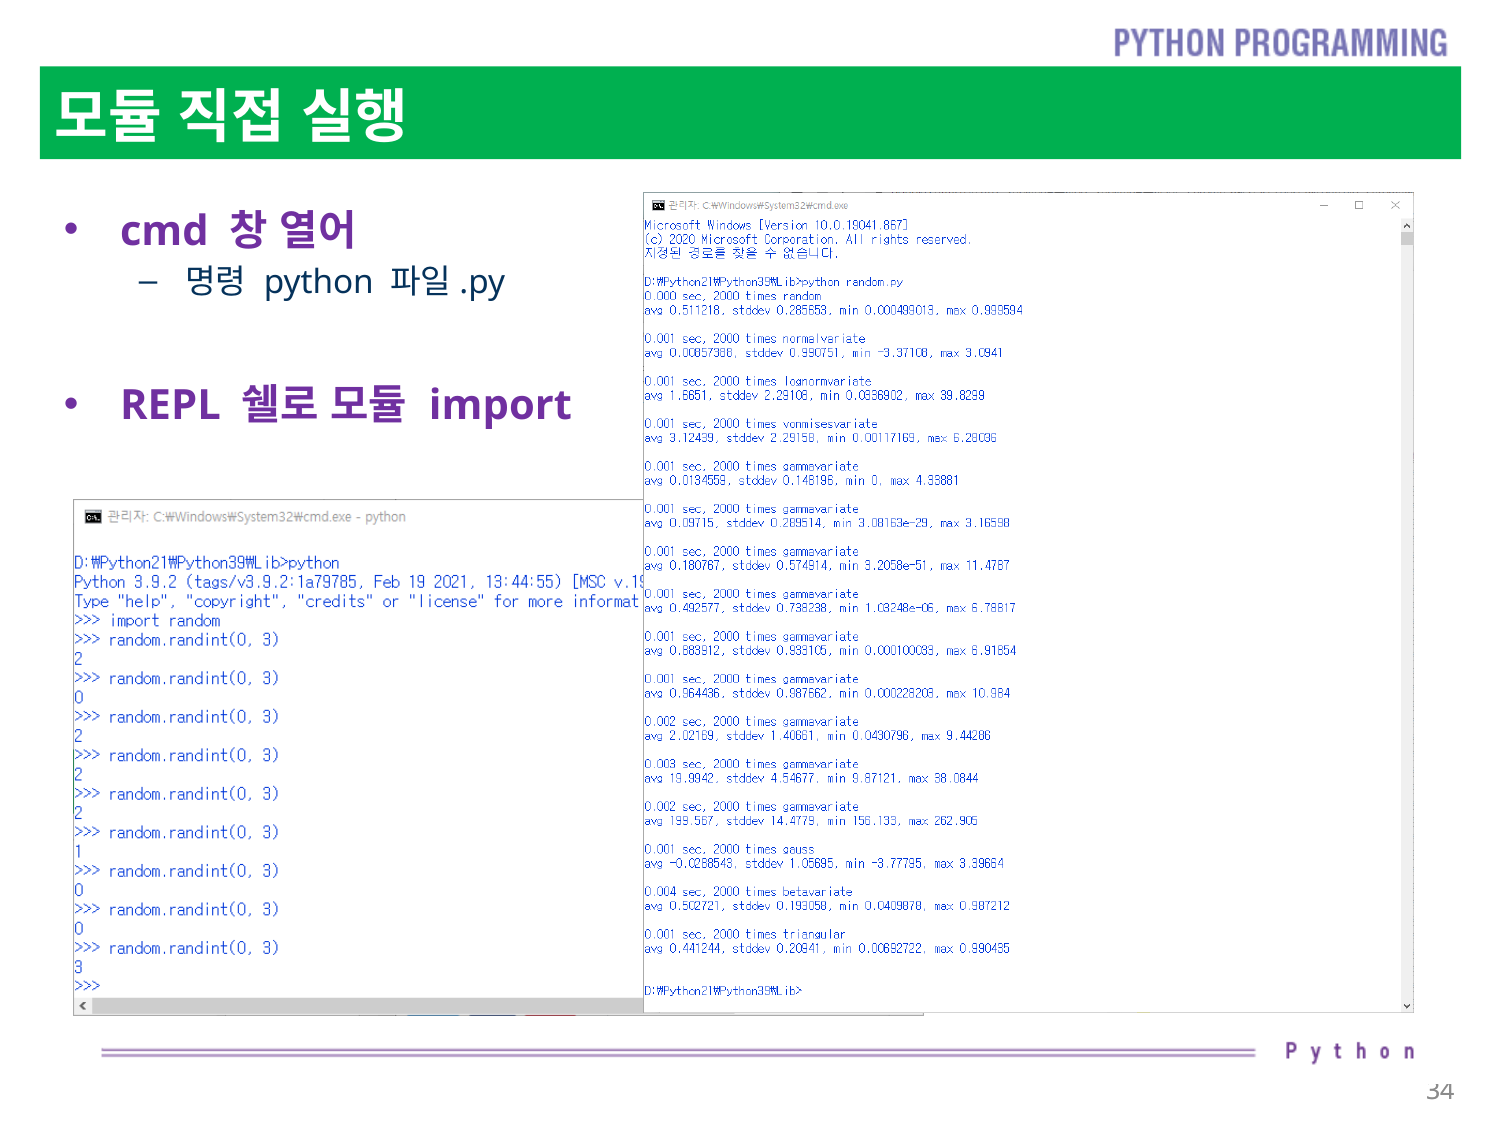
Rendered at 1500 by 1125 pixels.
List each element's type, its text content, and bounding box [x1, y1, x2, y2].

picture [18, 1020, 1483, 1084]
list cmd 창 열어 명령 python 파일.py REPL 쉘로 모듈 import [48, 195, 1461, 1041]
picture [1106, 13, 1462, 66]
picture [72, 192, 1414, 1016]
slide_number 34 [1119, 1071, 1470, 1112]
title 모듈 직접 실행 [39, 76, 1444, 152]
